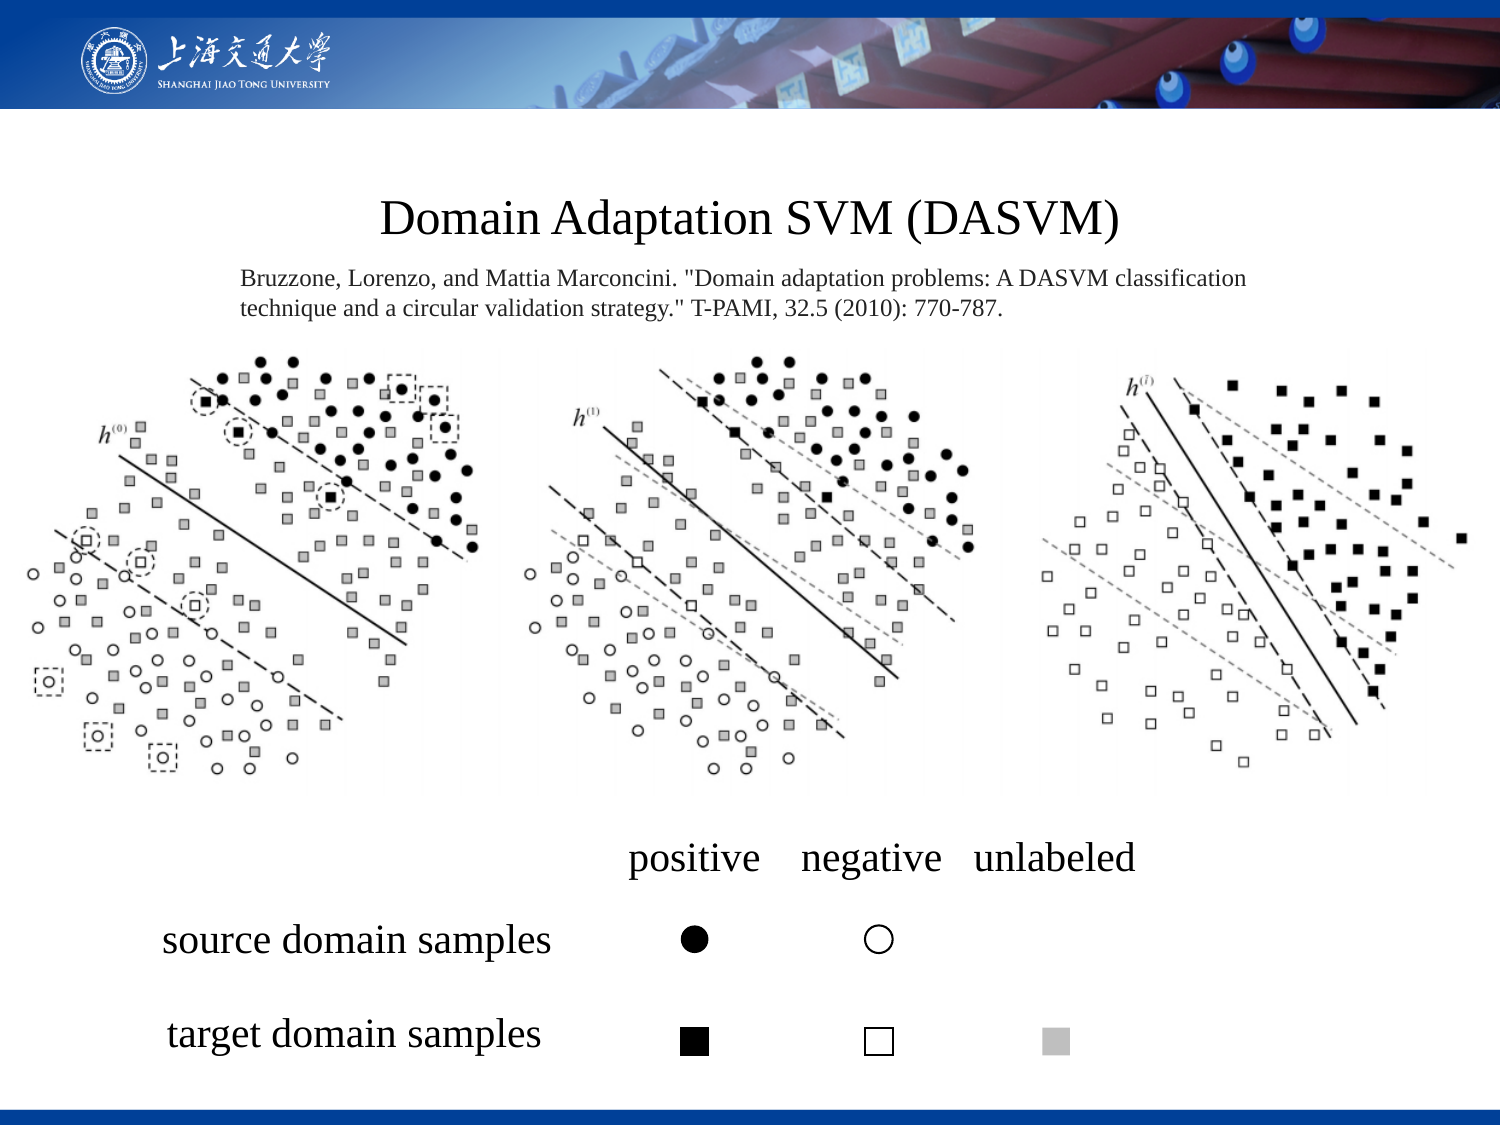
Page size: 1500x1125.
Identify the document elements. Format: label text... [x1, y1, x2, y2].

picture [0, 18, 1500, 109]
text_box negative [786, 822, 958, 888]
text_box Domain Adaptation SVM (DASVM) [364, 177, 1136, 252]
text_box source domain samples [147, 904, 568, 970]
text_box positive [613, 822, 776, 888]
text_box [679, 924, 710, 955]
text_box target domain samples [152, 998, 558, 1064]
text_box Bruzzone, Lorenzo, and Mattia Marconcini. "Domain adaptation problems: A DASVM classification technique and a circular validation strategy." T-PAMI, 32.5 (2010): 770-787. [225, 253, 1275, 329]
text_box [680, 1027, 709, 1056]
text_box [863, 924, 894, 955]
text_box [1041, 1027, 1071, 1056]
text_box unlabeled [958, 822, 1152, 888]
picture [0, 329, 1500, 796]
text_box [864, 1027, 894, 1056]
